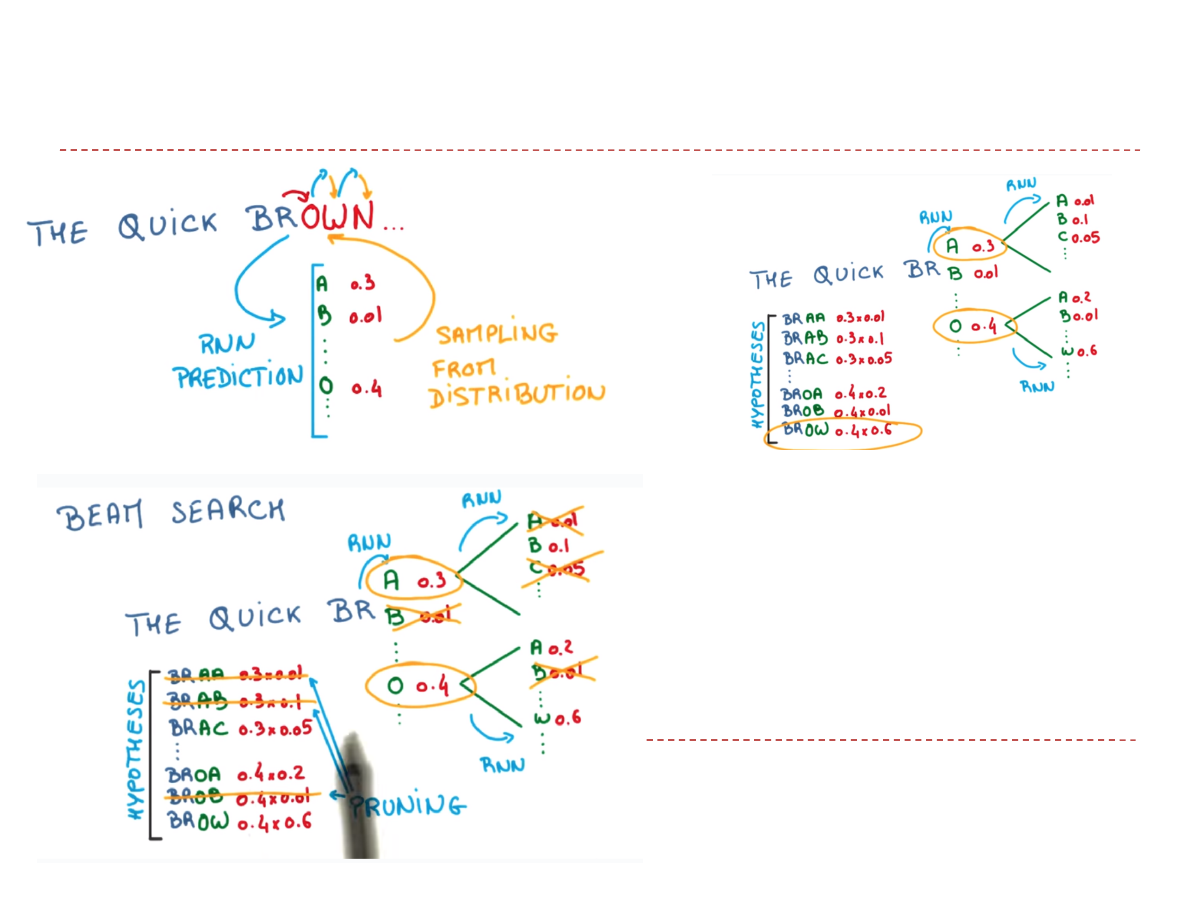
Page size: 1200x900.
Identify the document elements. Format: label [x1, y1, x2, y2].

picture [37, 474, 643, 863]
picture [712, 174, 1112, 451]
picture [0, 162, 611, 451]
